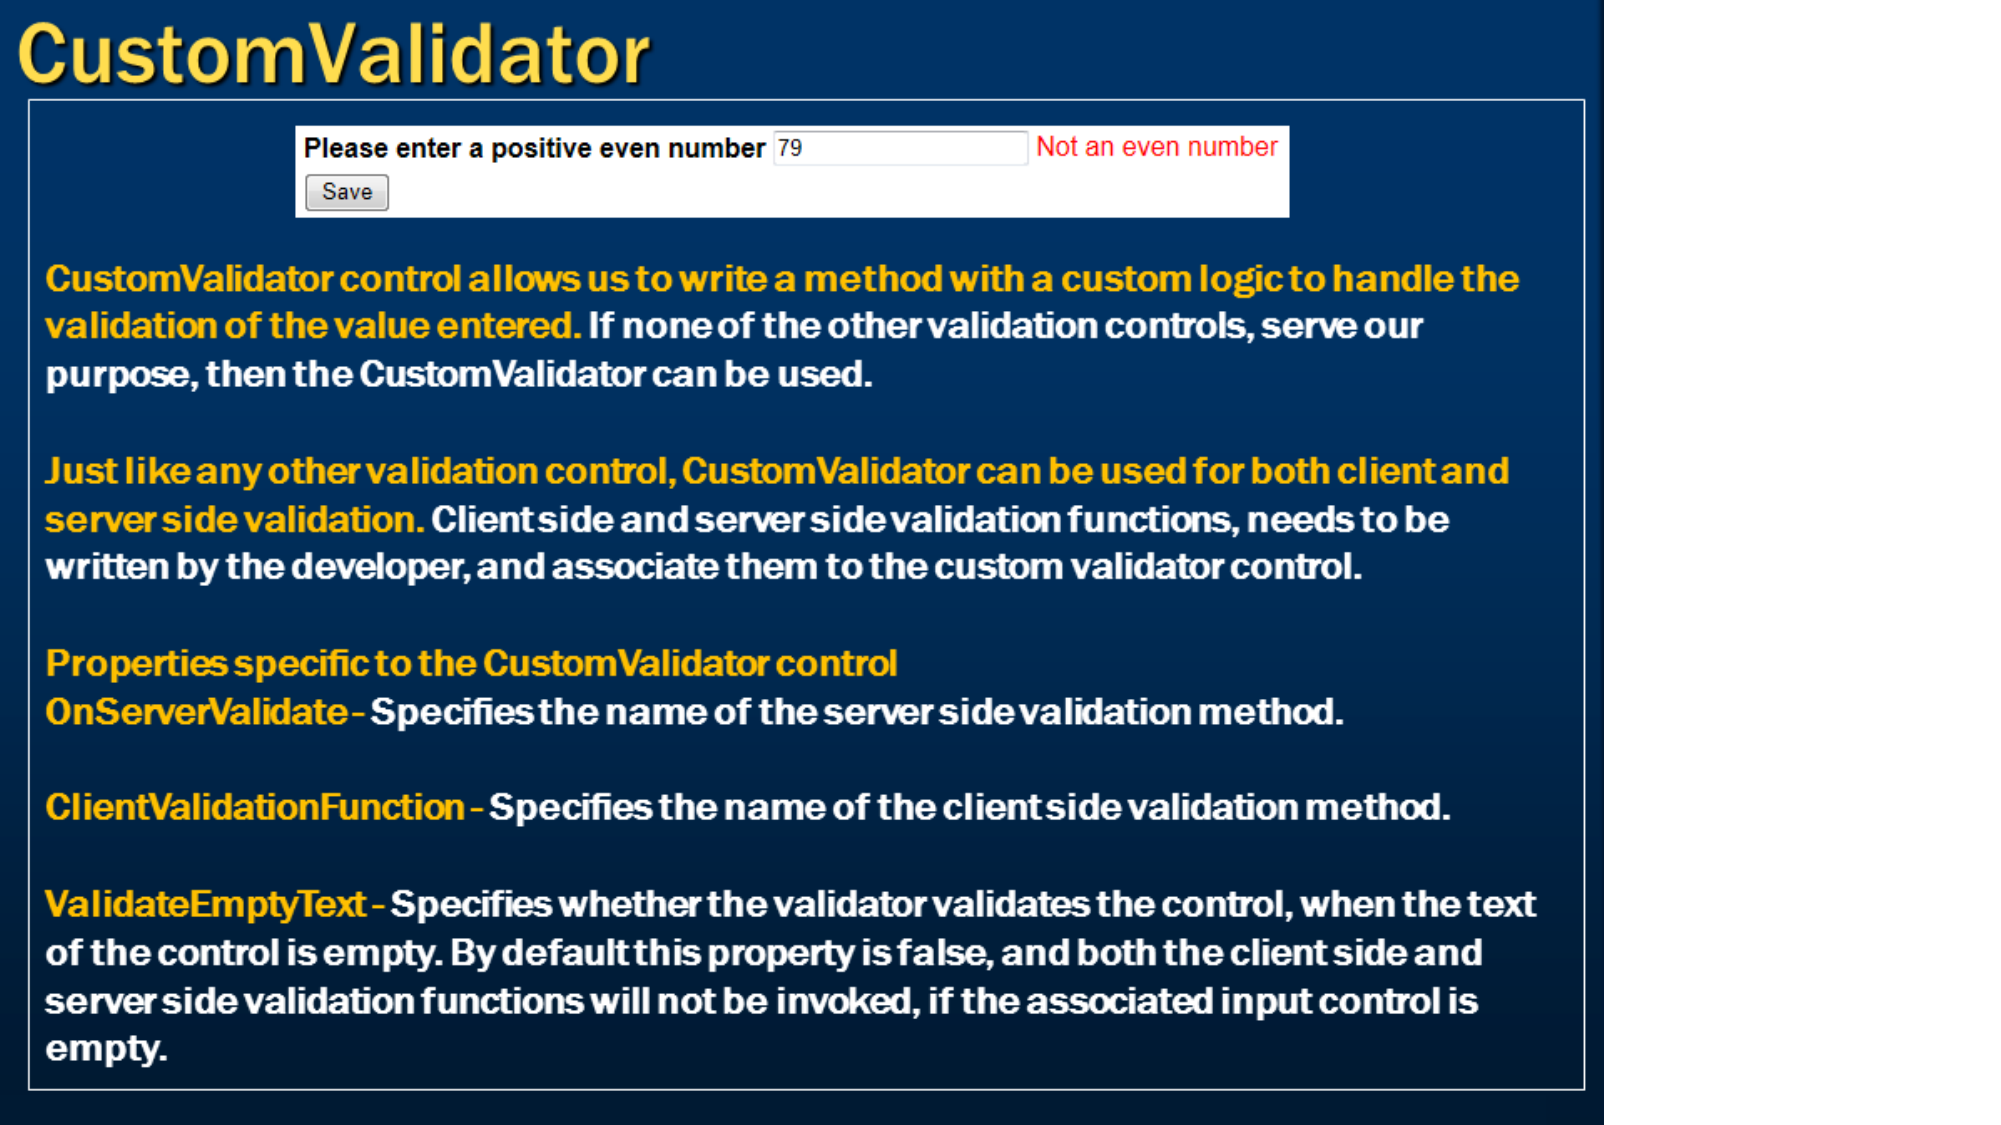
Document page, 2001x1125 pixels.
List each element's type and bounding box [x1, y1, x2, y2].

list [0, 0, 1604, 1125]
